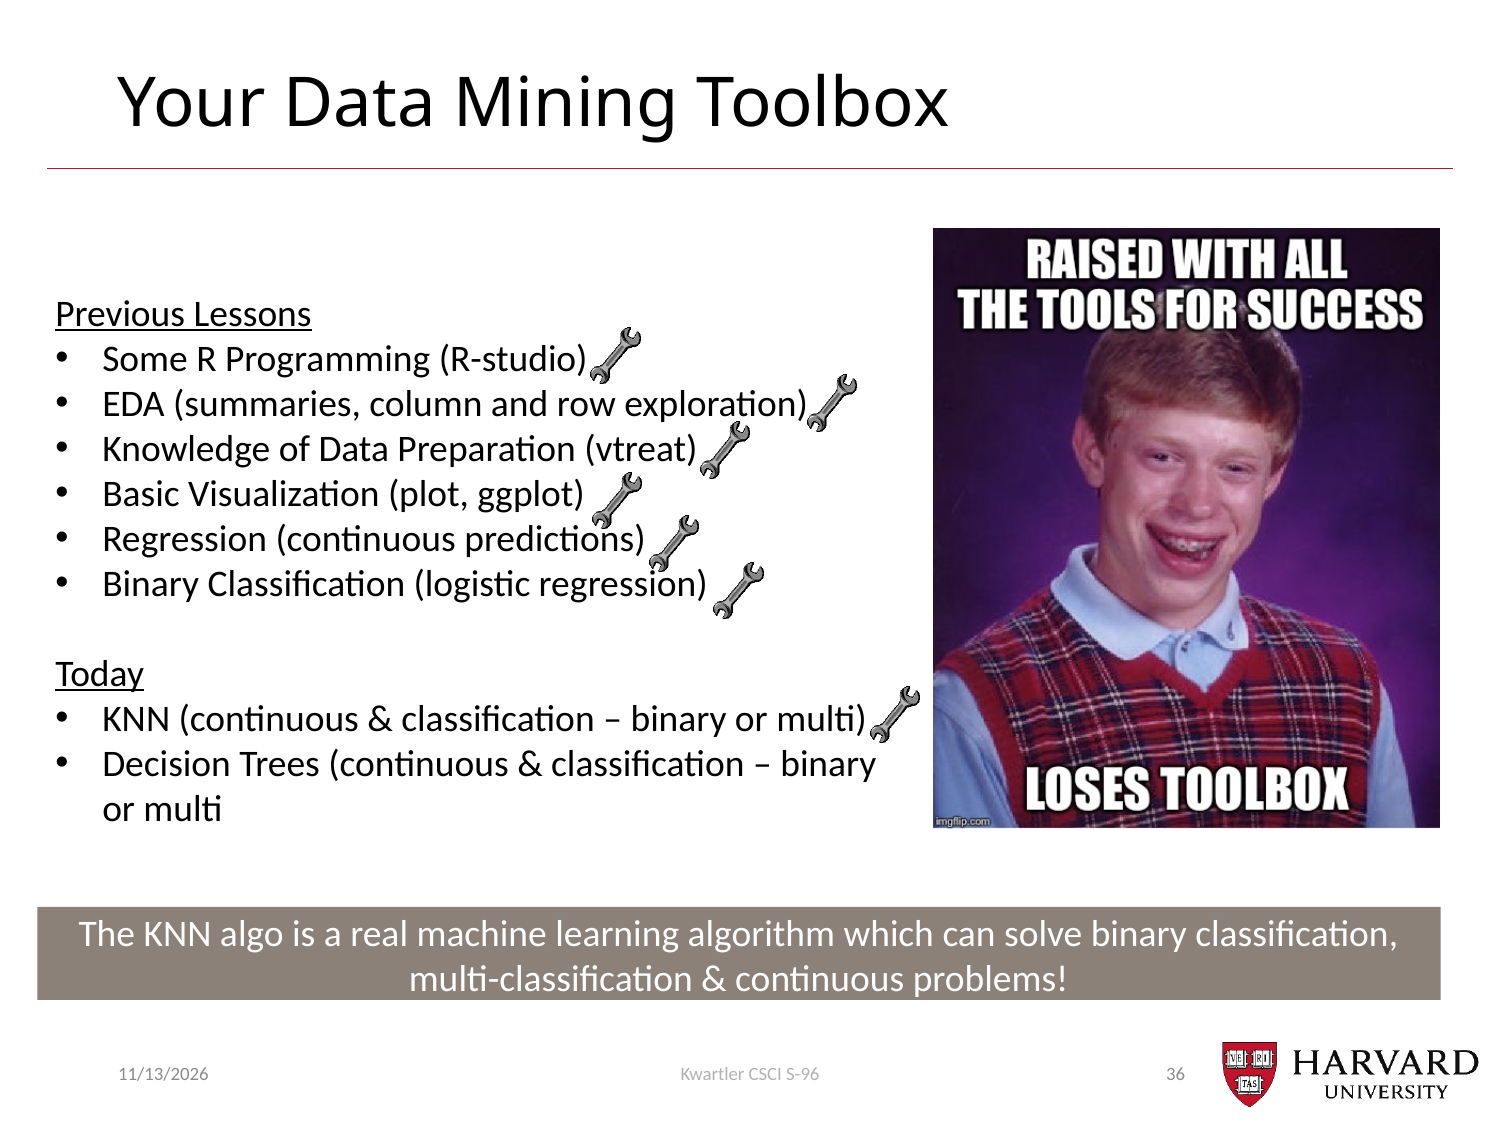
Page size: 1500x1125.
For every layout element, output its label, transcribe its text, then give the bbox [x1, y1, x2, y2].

picture [592, 472, 642, 529]
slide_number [103, 1042, 441, 1103]
text_box The KNN algo is a real machine learning algorithm which can solve binary classification, multi-classification & continuous problems! [36, 906, 1442, 1001]
slide_number 36 [1059, 1042, 1200, 1103]
text_box Previous Lessons Some R Programming (R-studio) EDA (summaries, column and row exploration) Knowledge of Data Preparation (vtreat) Basic Visualization (plot, ggplot) Regression (continuous predictions) Binary Classification (logistic regression) Today KNN (continuous & classification – binary or multi) Decision Trees (continuous & classification – binary or multi [40, 281, 934, 836]
title Your Data Mining Toolbox [103, 59, 1397, 157]
picture [649, 515, 699, 572]
picture [870, 686, 920, 743]
footer Kwartler CSCI S-96 [496, 1042, 1004, 1103]
picture [700, 421, 750, 479]
picture [807, 374, 857, 432]
picture [1200, 1024, 1500, 1125]
picture [713, 562, 764, 619]
picture [933, 228, 1440, 829]
picture [590, 327, 641, 384]
